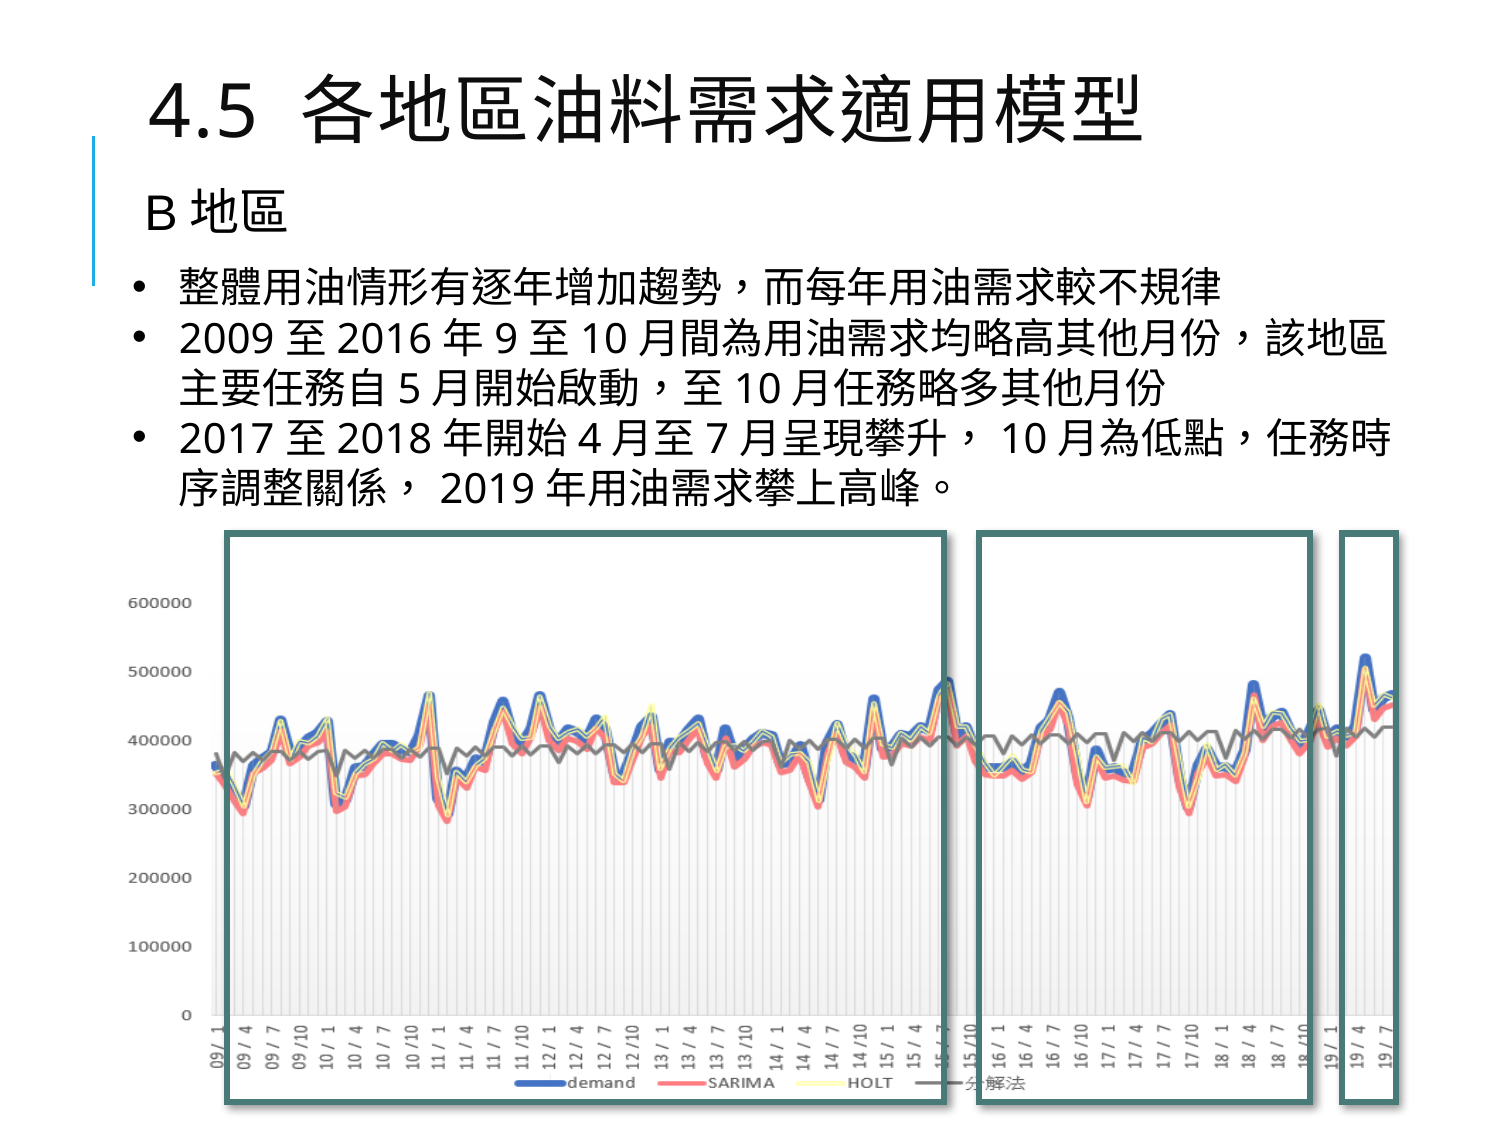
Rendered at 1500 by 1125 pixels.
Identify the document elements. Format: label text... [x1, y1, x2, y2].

text_box 整體用油情形有逐年增加趨勢，而每年用油需求較不規律 2009至2016年9至10月間為用油需求均略高其他月份，該地區主要任務自5月開始啟動，至10月任務略多其他月份 2017至2018年開始4月至7月呈現攀升，10月為低點，任務時序調整關係，2019年用油需求攀上高峰。 [117, 253, 1423, 519]
text_box [135, 175, 1379, 253]
picture [125, 536, 1415, 1099]
text_box B地區 [129, 173, 305, 248]
title 4.5 各地區油料需求適用模型 [133, 0, 1330, 175]
